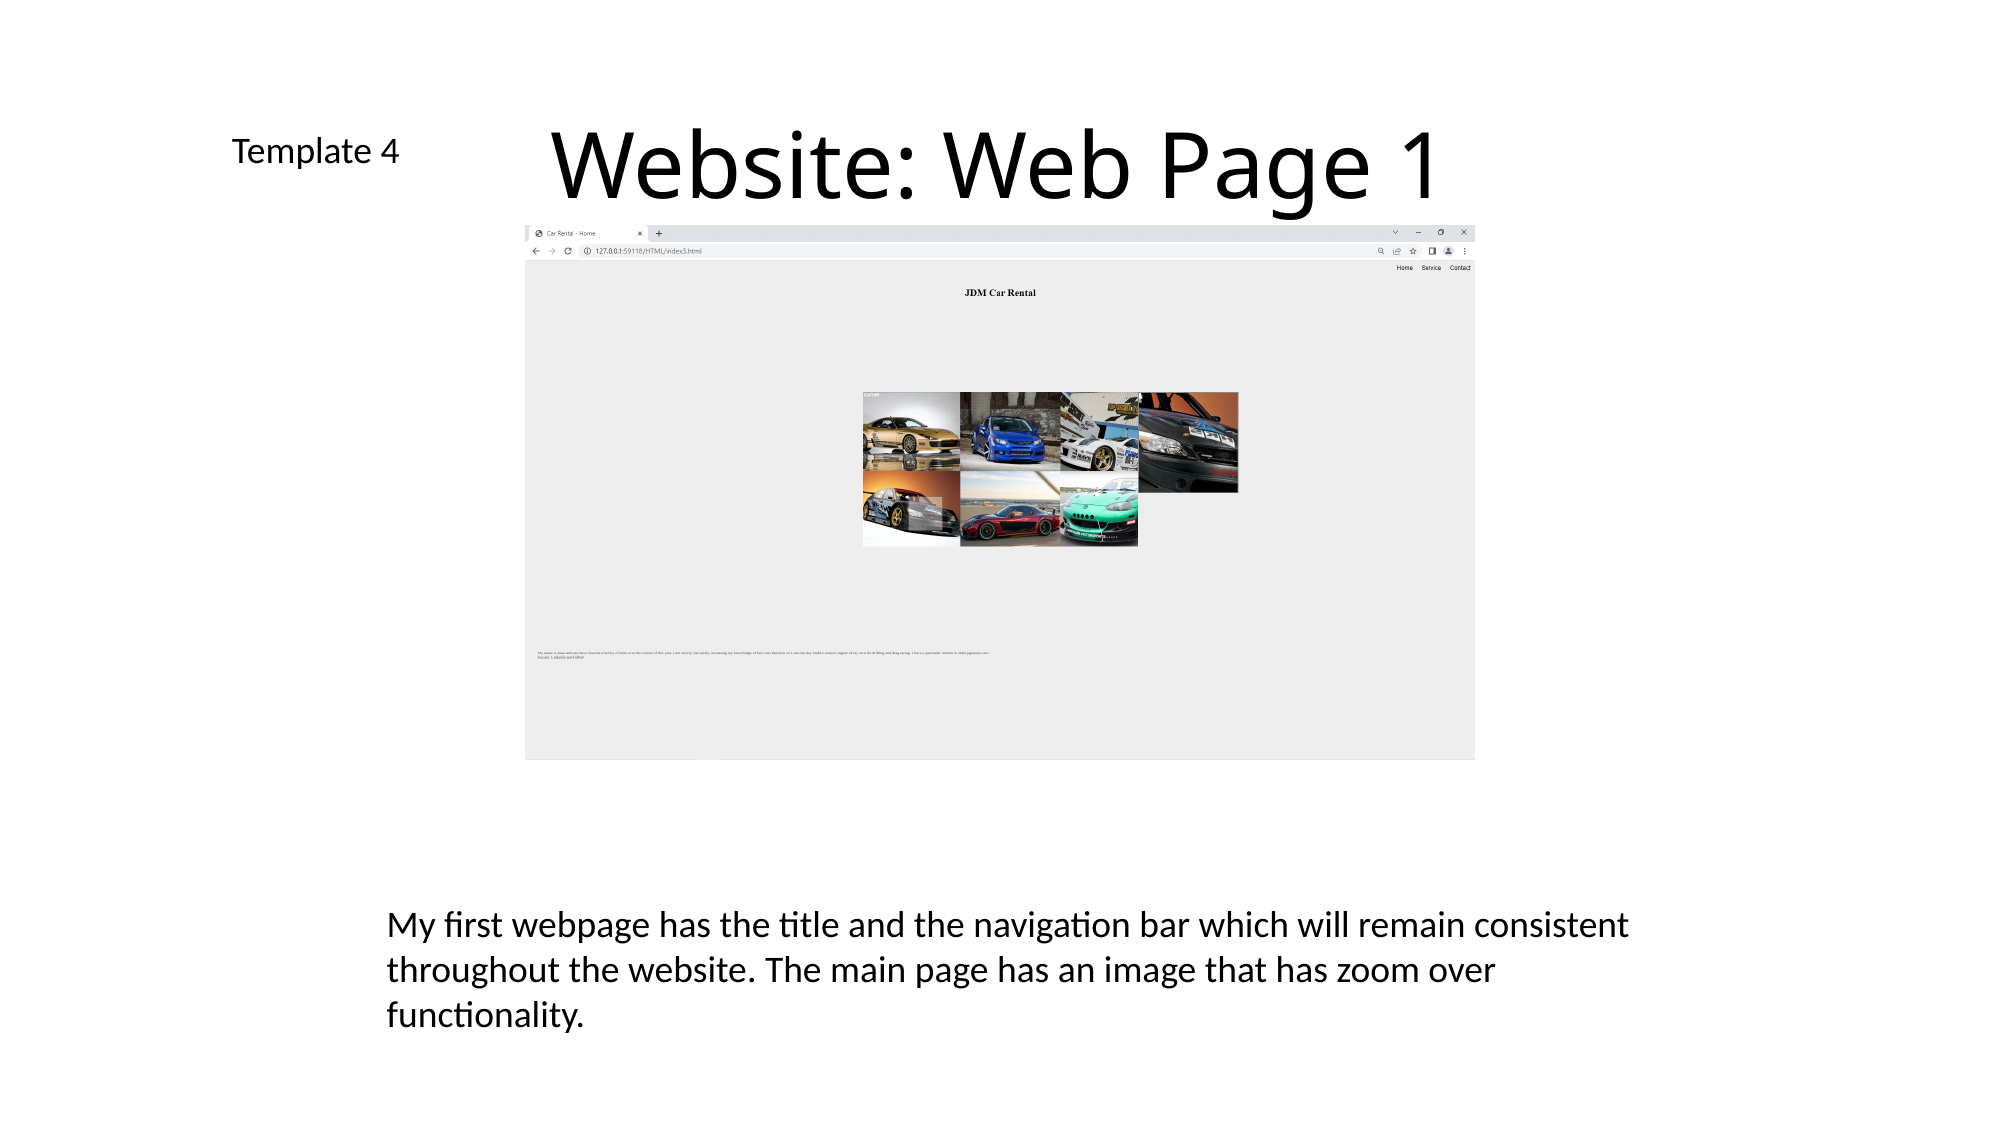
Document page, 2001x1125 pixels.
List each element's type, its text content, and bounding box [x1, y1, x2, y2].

text_box Template 4 [217, 118, 415, 179]
title Website: Web Page 1 [137, 59, 1863, 278]
text_box My first webpage has the title and the navigation bar which will remain consistent throughout the website. The main page has an image that has zoom over functionality. [371, 892, 1672, 1042]
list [525, 225, 1475, 760]
